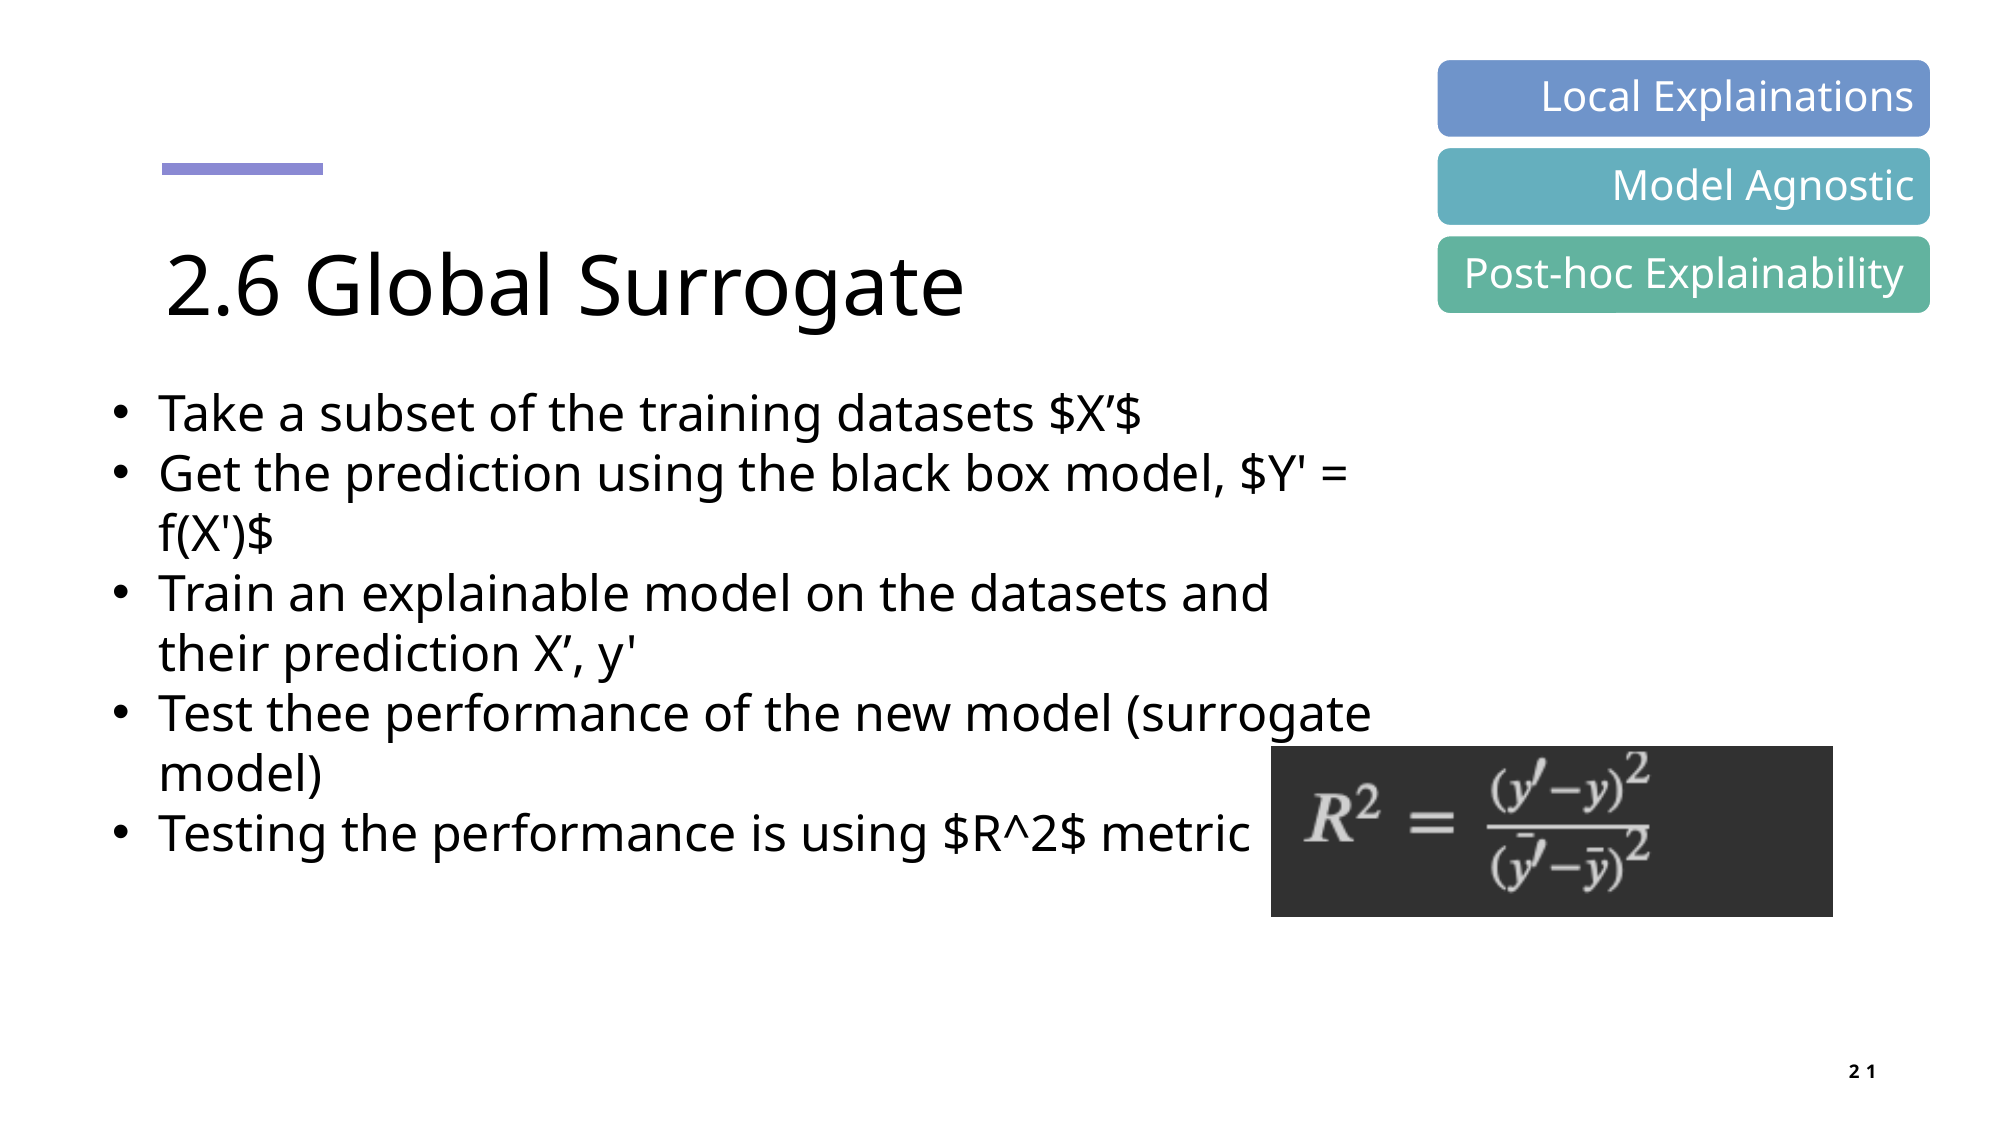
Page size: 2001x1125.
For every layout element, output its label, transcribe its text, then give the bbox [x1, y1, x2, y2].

text_box Take a subset of the training datasets $X’$ Get the prediction using the black box model, $Y' = f(X')$ Train an explainable model on the datasets and their prediction X’, y' Test thee performance of the new model (surrogate model) Testing the performance is using $R^2$ metric [97, 373, 1393, 929]
title 2.6 Global Surrogate [150, 224, 1850, 441]
picture [1271, 746, 1833, 917]
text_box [1436, 58, 1932, 315]
slide_number 21 [1772, 1042, 1892, 1103]
